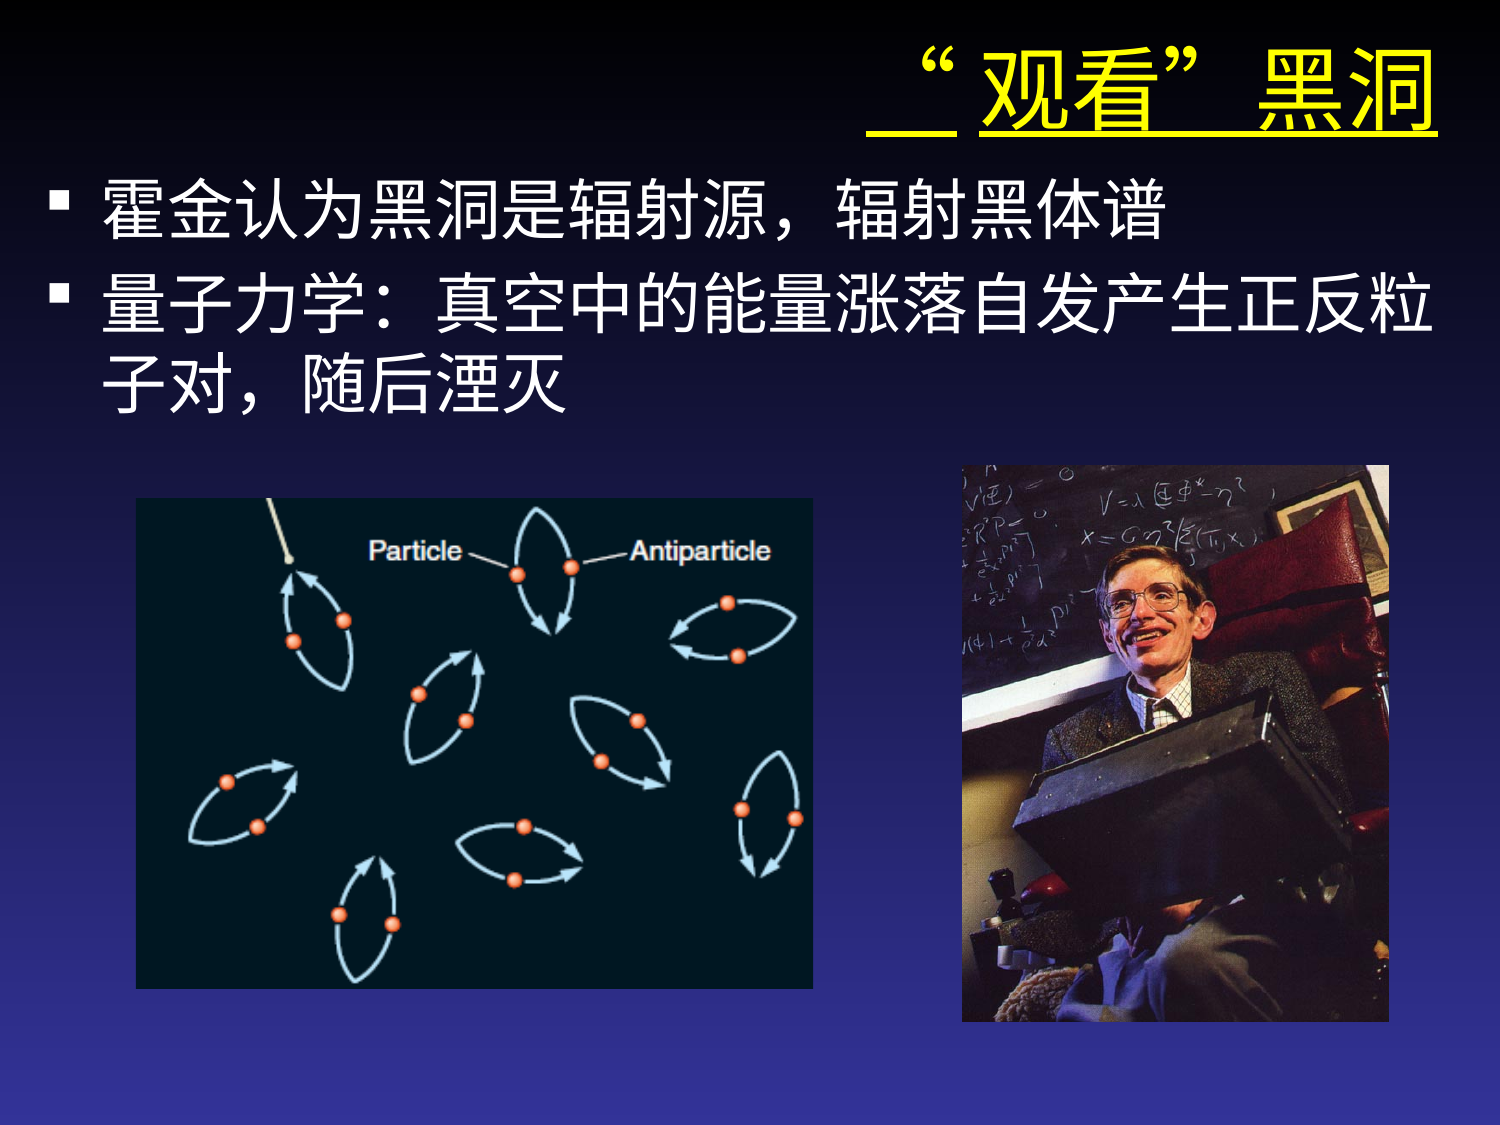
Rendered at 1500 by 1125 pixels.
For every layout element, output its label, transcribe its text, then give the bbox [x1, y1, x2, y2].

title “观看”黑洞 [53, 31, 1454, 144]
list 霍金认为黑洞是辐射源，辐射黑体谱 量子力学：真空中的能量涨落自发产生正反粒子对，随后湮灭 [29, 160, 1471, 468]
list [962, 465, 1389, 1022]
picture [135, 498, 814, 989]
